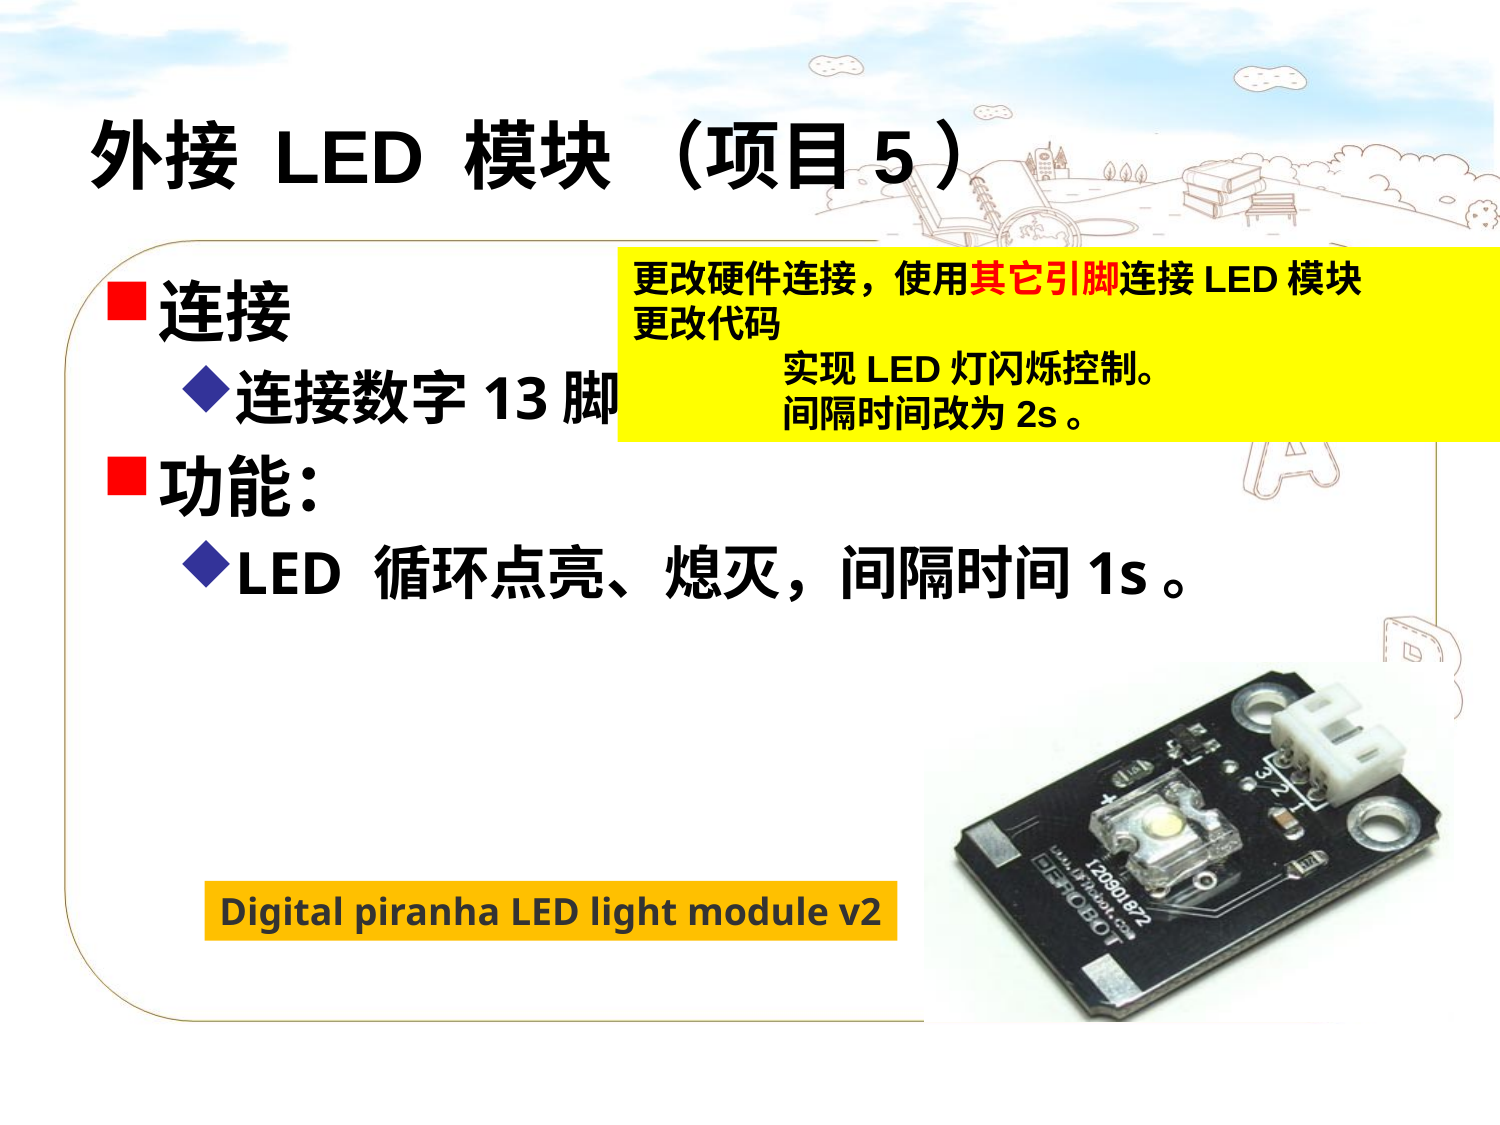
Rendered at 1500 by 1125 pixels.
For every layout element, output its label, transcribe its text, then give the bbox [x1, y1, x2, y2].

list 连接 连接数字13脚 功能： LED 循环点亮、熄灭，间隔时间1s。 [87, 262, 1388, 1006]
text_box 更改硬件连接，使用其它引脚连接LED模块 更改代码 实现LED灯闪烁控制。 间隔时间改为2s。 [617, 247, 1500, 442]
text_box Digital piranha LED light module v2 [204, 880, 898, 941]
picture [0, 0, 1500, 1125]
title 外接 LED 模块 （项目5） [74, 74, 1426, 233]
